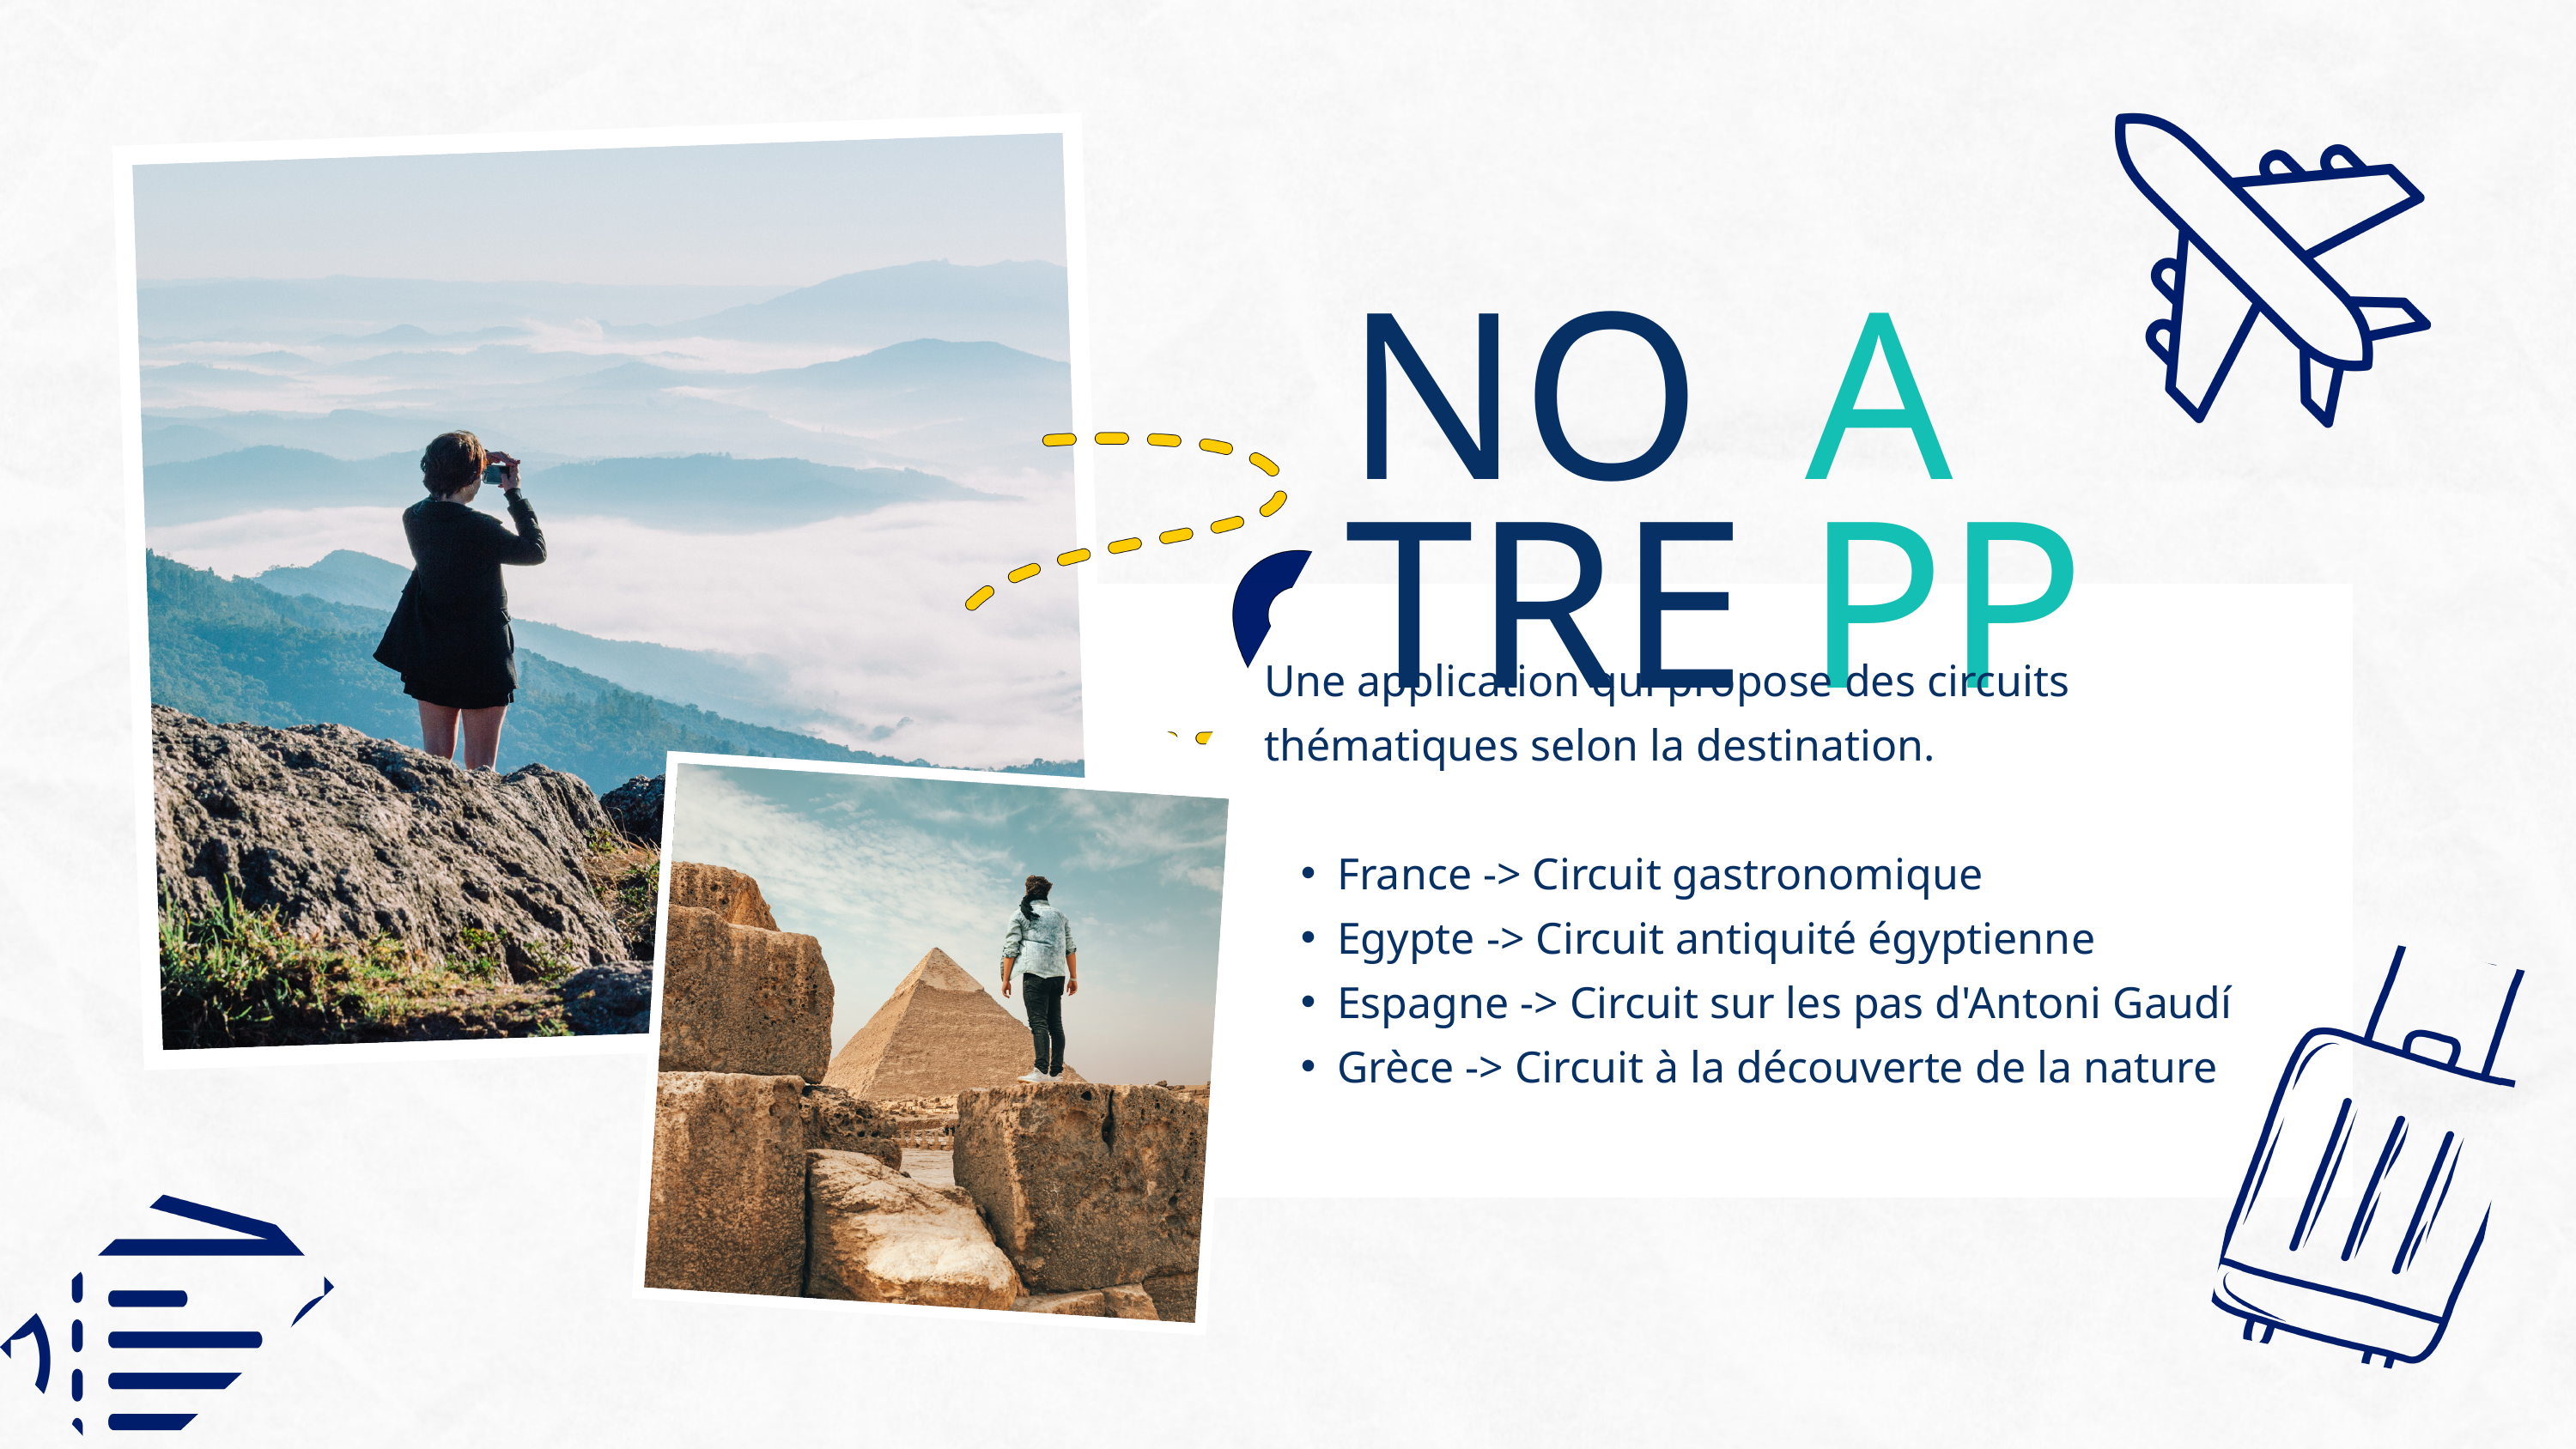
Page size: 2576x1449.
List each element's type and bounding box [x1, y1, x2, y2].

text_box [127, 128, 1098, 1054]
picture [0, 0, 2576, 1449]
text_box [1102, 583, 2354, 1197]
text_box [648, 768, 1224, 1318]
